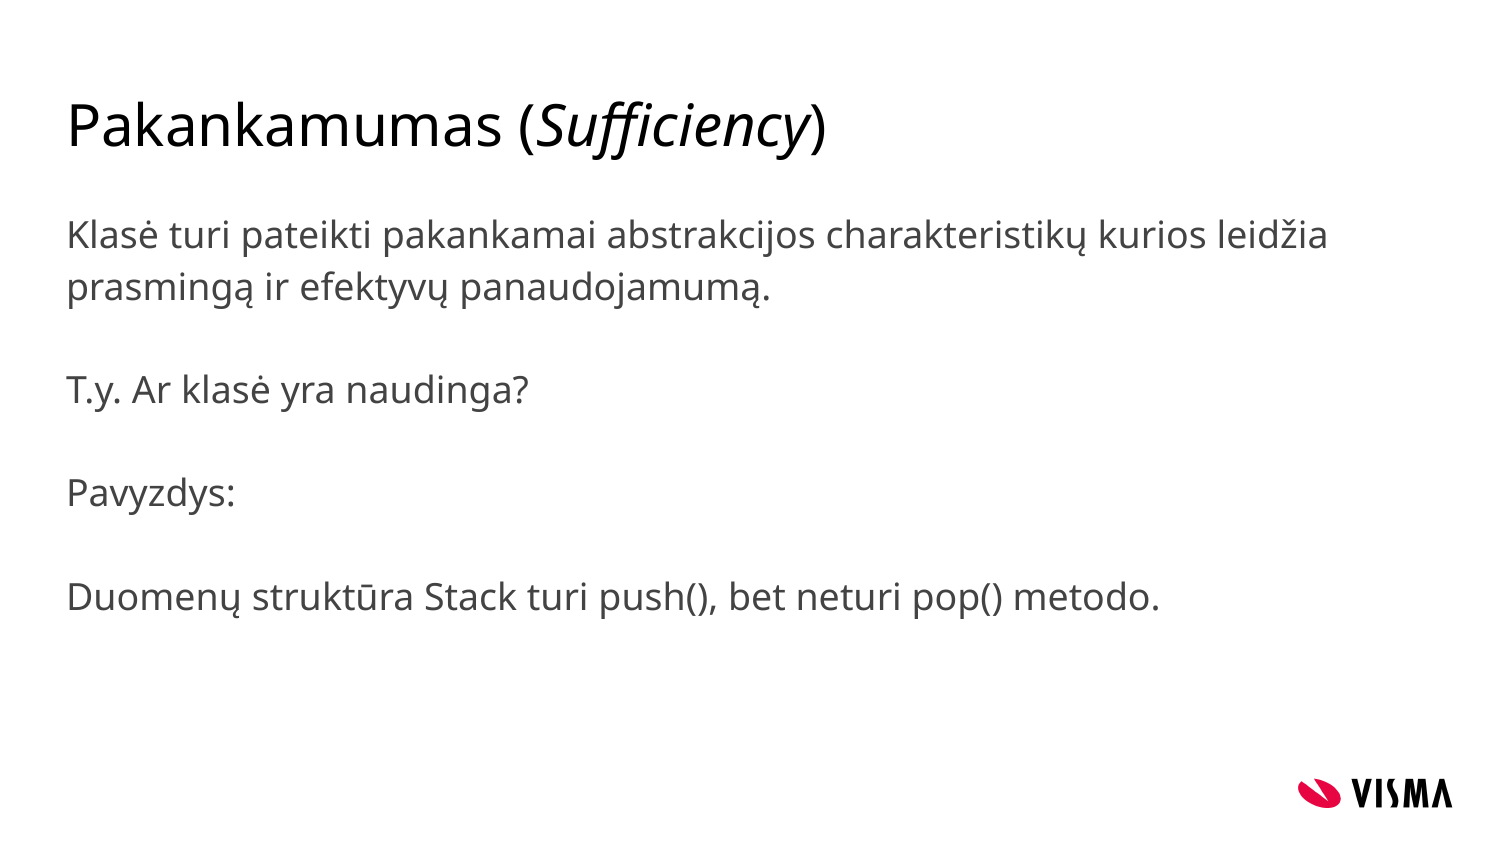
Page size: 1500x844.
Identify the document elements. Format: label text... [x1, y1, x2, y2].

picture [1280, 756, 1473, 829]
title Pakankamumas (Sufficiency) [51, 72, 1449, 167]
list Klasė turi pateikti pakankamai abstrakcijos charakteristikų kurios leidžia prasmingą ir efektyvų panaudojamumą. T.y. Ar klasė yra naudinga? Pavyzdys: Duomenų struktūra Stack turi push(), bet neturi pop() metodo. [51, 189, 1449, 750]
